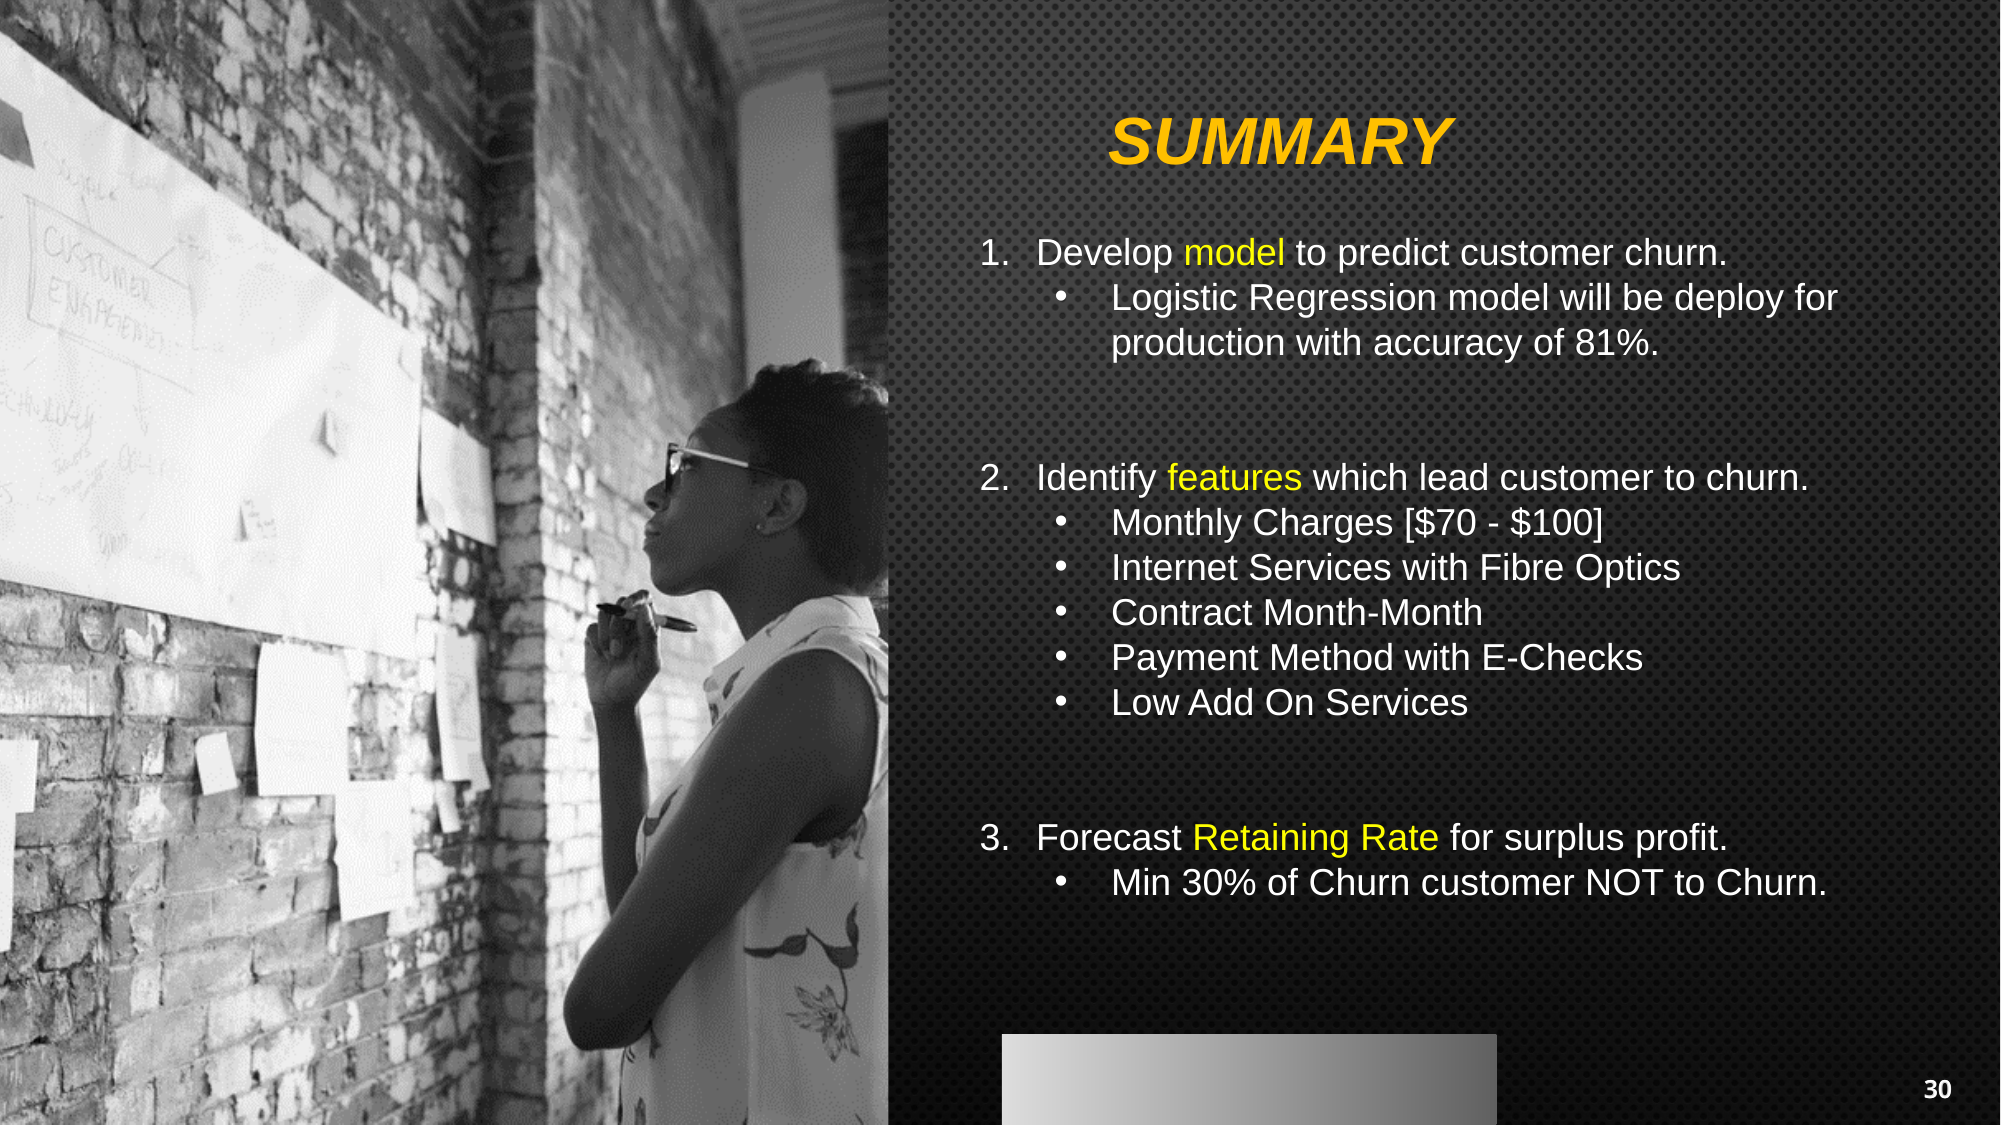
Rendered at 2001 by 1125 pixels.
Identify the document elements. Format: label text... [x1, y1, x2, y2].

text_box summary [1093, 50, 1646, 270]
picture [0, 0, 889, 1125]
text_box Develop model to predict customer churn. Logistic Regression model will be deploy for production with accuracy of 81%. Identify features which lead customer to churn. Monthly Charges [$70 - $100] Internet Services with Fibre Optics Contract Month-Month Payment Method with E-Checks Low Add On Services Forecast Retaining Rate for surplus profit. Min 30% of Churn customer NOT to Churn. [964, 220, 1895, 1125]
slide_number 30 [1895, 1061, 1968, 1121]
